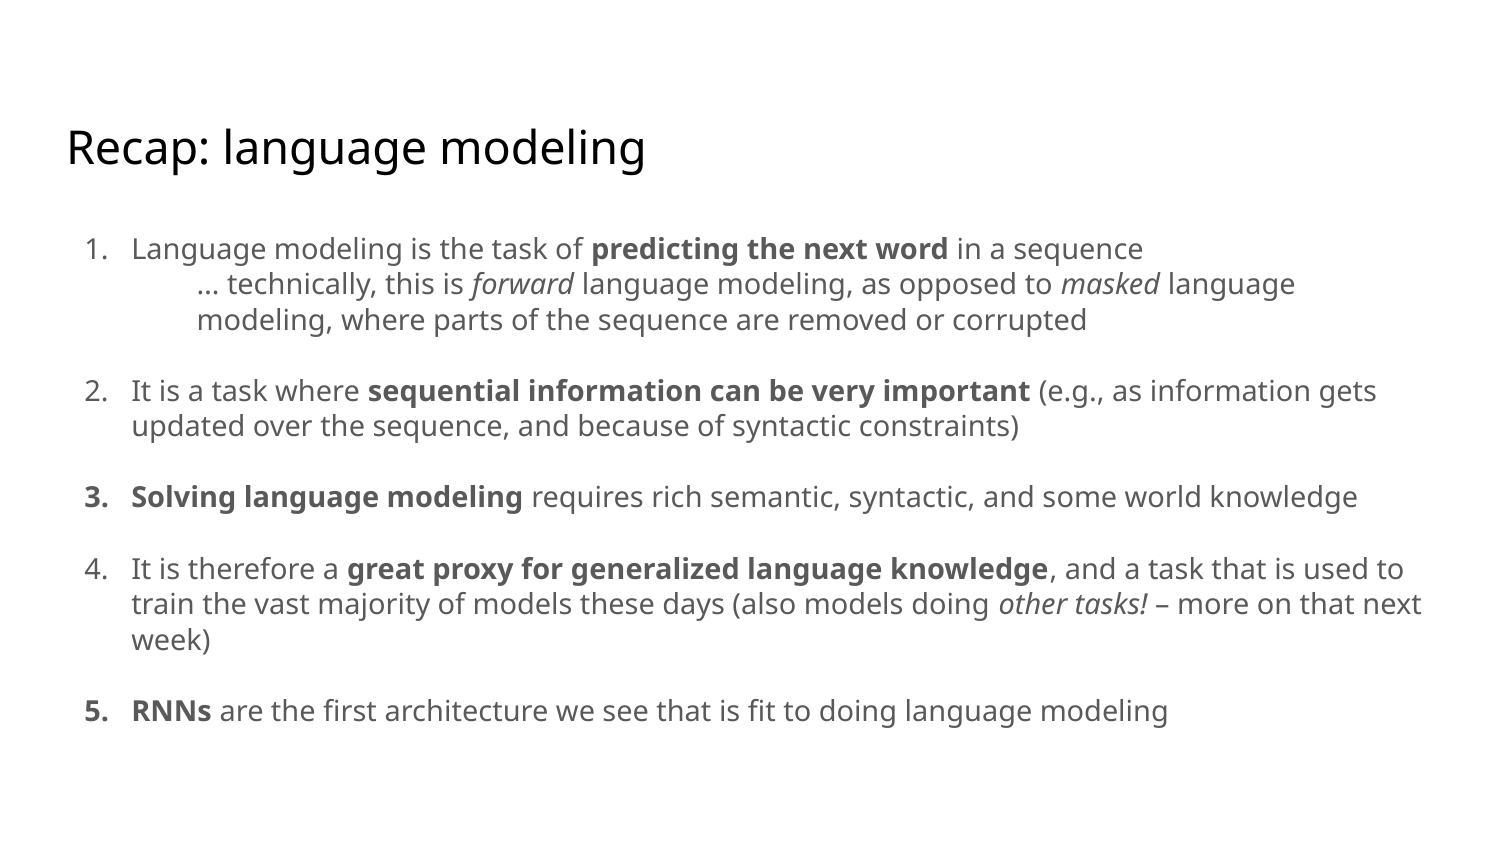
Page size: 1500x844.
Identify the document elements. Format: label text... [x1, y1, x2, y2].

title Recap: language modeling [51, 99, 1449, 194]
list Language modeling is the task of predicting the next word in a sequence … technically, this is forward language modeling, as opposed to masked language modeling, where parts of the sequence are removed or corrupted It is a task where sequential information can be very important (e.g., as information gets updated over the sequence, and because of syntactic constraints) Solving language modeling requires rich semantic, syntactic, and some world knowledge It is therefore a great proxy for generalized language knowledge, and a task that is used to train the vast majority of models these days (also models doing other tasks! – more on that next week) RNNs are the first architecture we see that is fit to doing language modeling [51, 215, 1449, 745]
